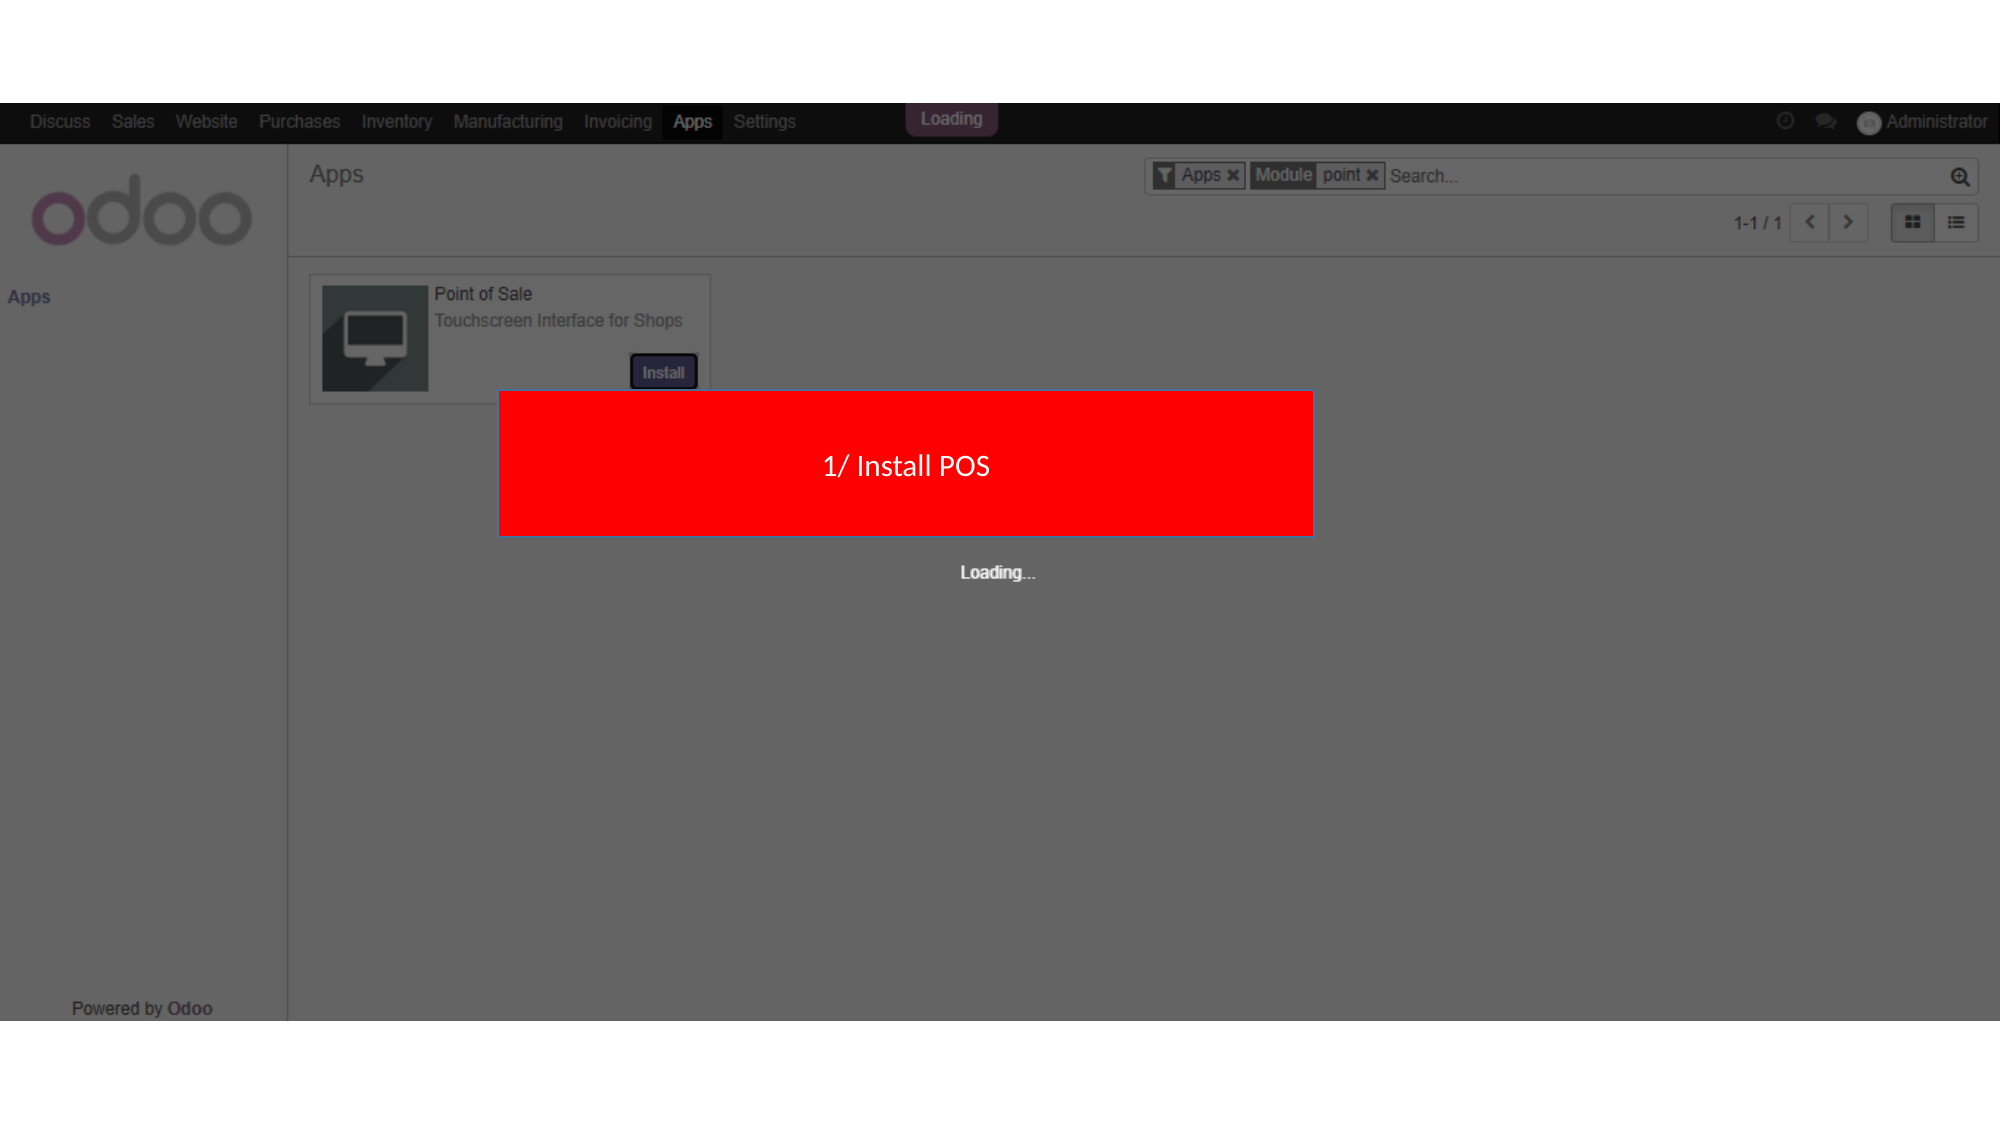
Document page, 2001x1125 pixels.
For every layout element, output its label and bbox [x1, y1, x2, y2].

picture [0, 103, 2000, 1022]
